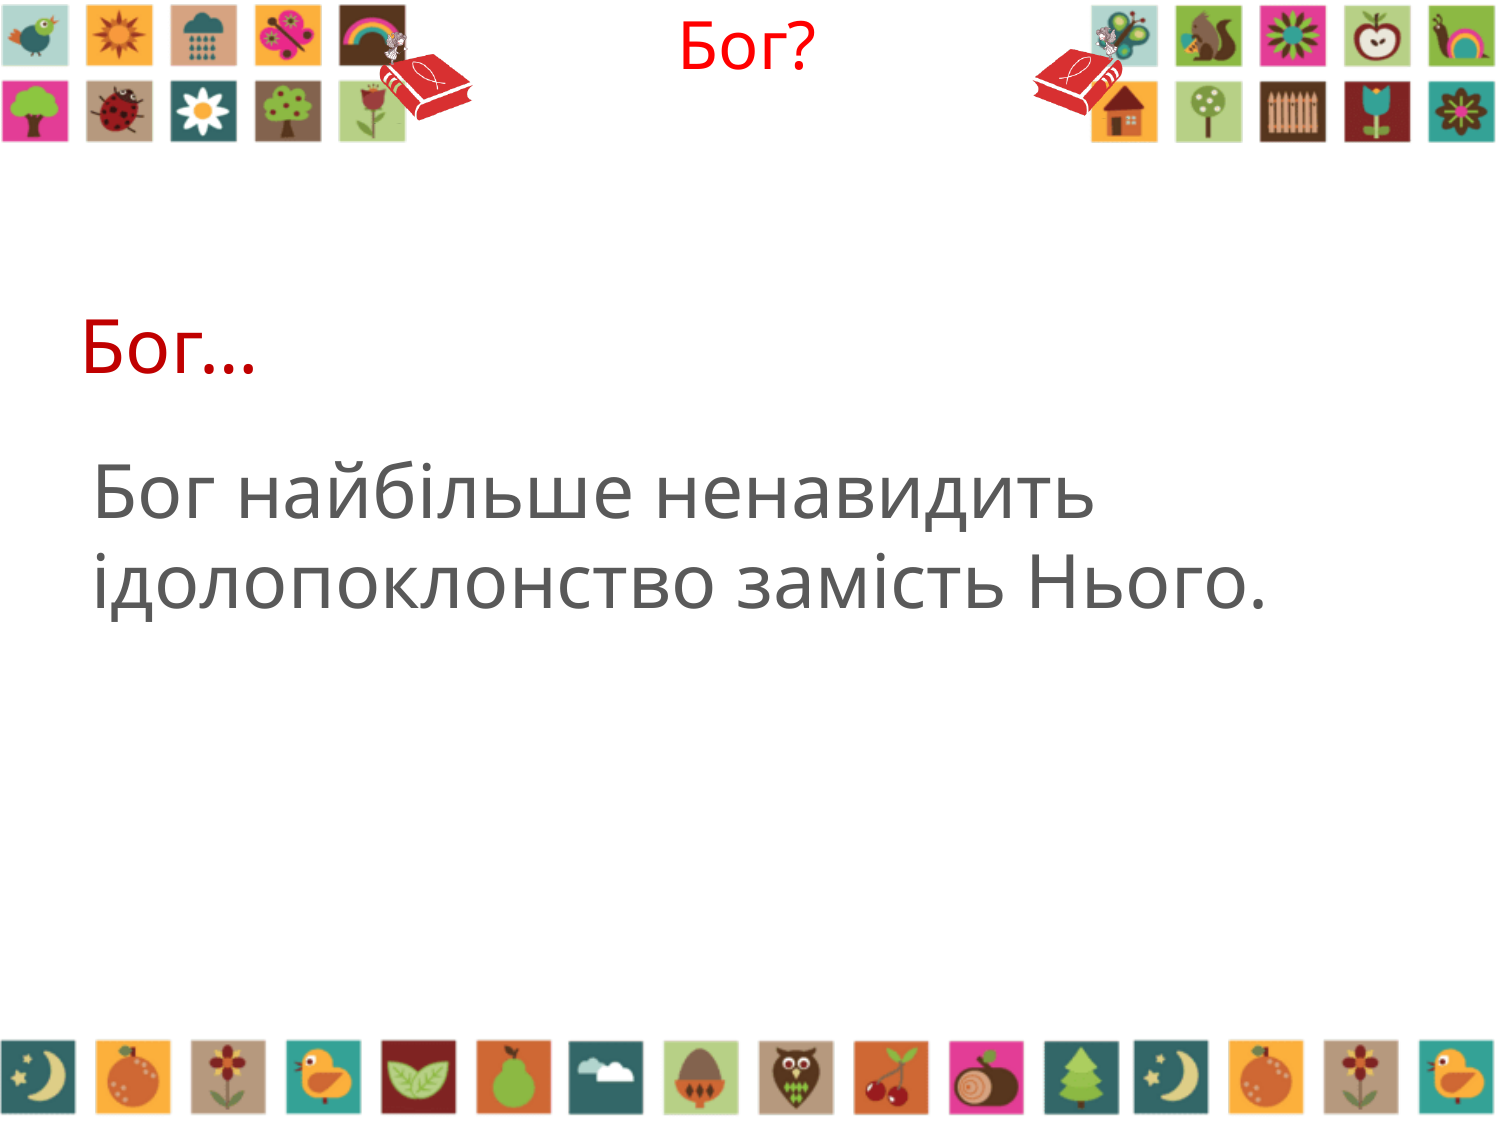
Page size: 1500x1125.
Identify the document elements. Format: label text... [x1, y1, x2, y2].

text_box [0, 1028, 1500, 1118]
picture [1000, 3, 1500, 150]
text_box Бог? [414, 0, 1080, 91]
picture [0, 3, 505, 150]
text_box Бог найбільше ненавидить ідолопоклонство замість Нього. [76, 436, 1424, 722]
text_box Бог… [64, 290, 1412, 396]
